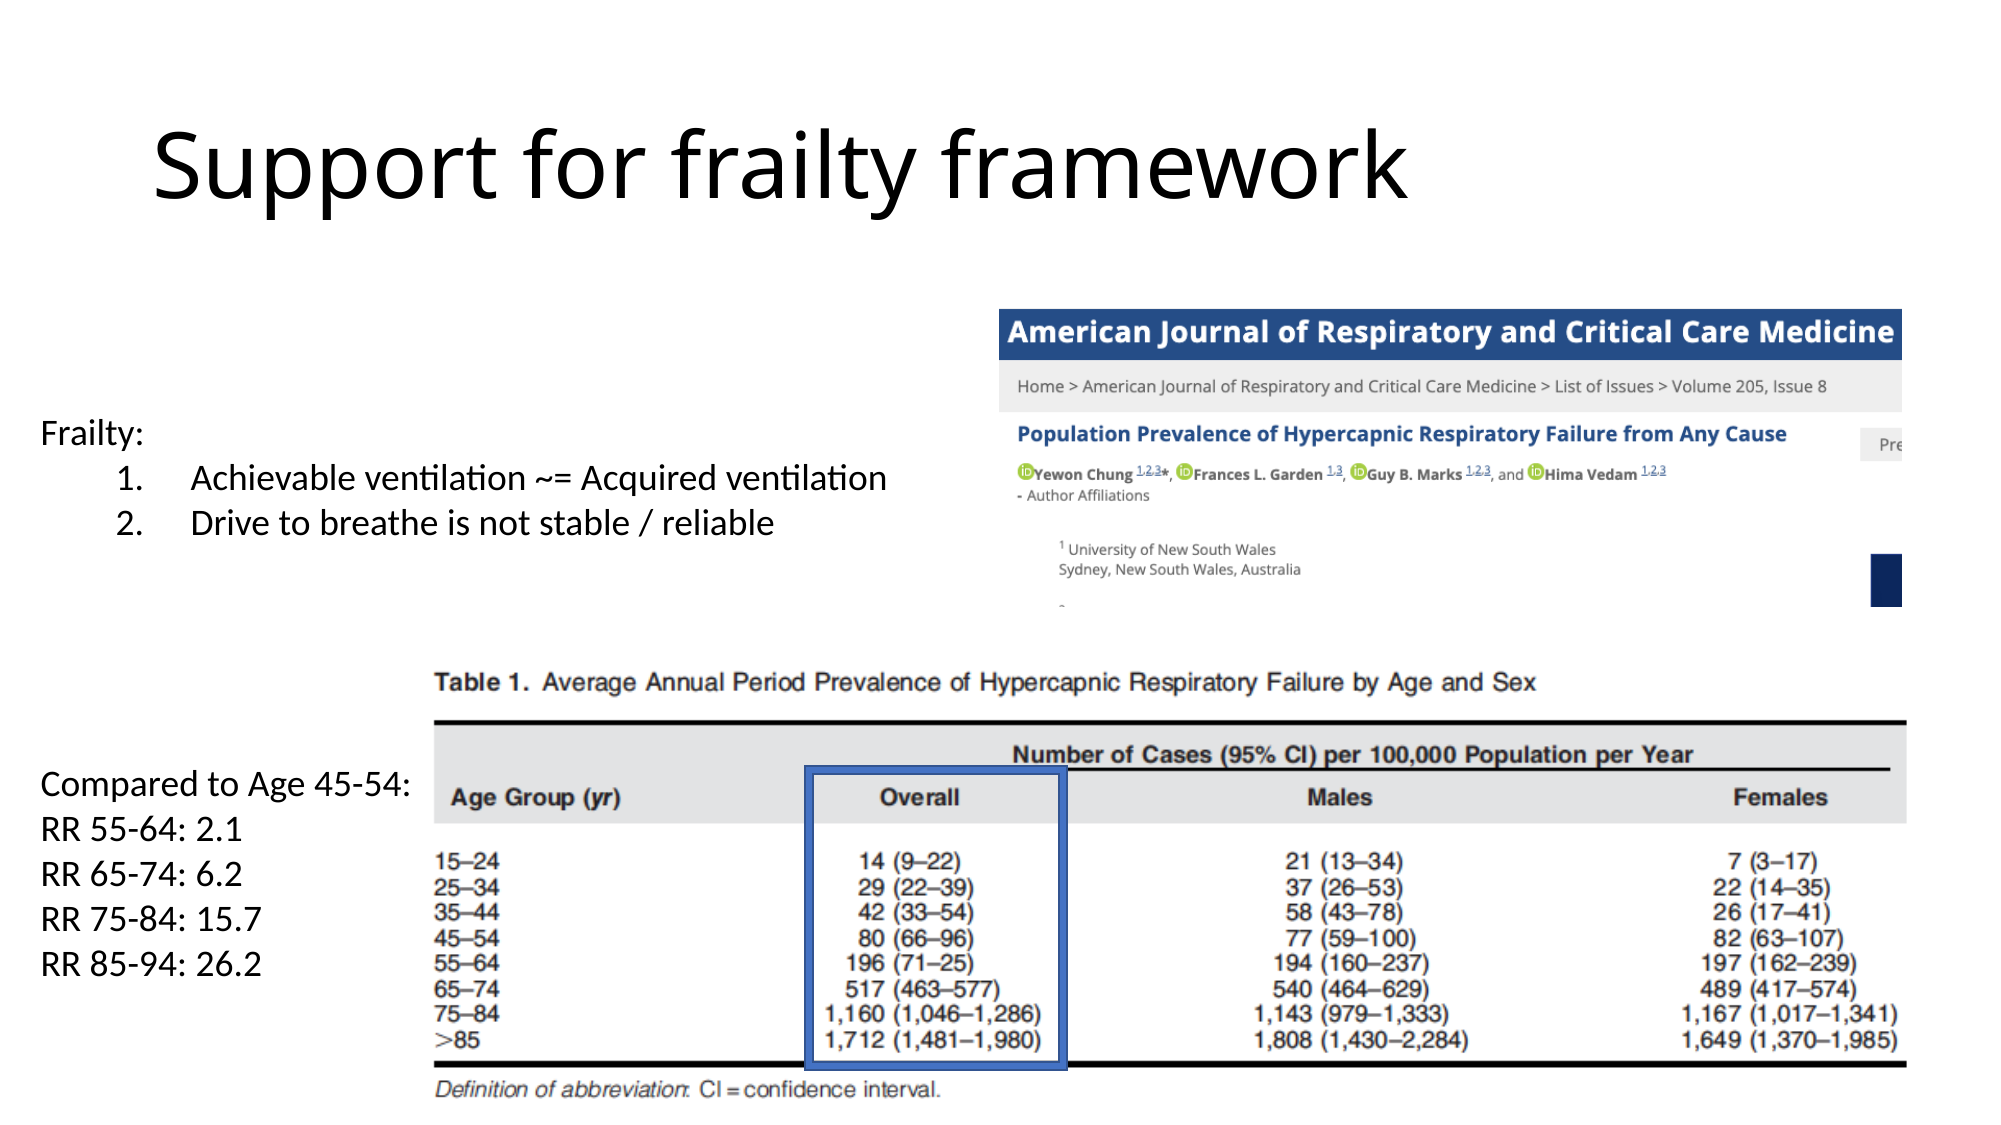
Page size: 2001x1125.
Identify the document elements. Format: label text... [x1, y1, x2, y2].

picture [999, 308, 1903, 607]
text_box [400, 655, 1925, 1112]
text_box Frailty: Achievable ventilation ~= Acquired ventilation Drive to breathe is not stable / reliable [25, 400, 999, 551]
title Support for frailty framework [137, 59, 1863, 278]
text_box Compared to Age 45-54: RR 55-64: 2.1 RR 65-74: 6.2 RR 75-84: 15.7 RR 85-94: 26.2 [25, 751, 400, 1082]
